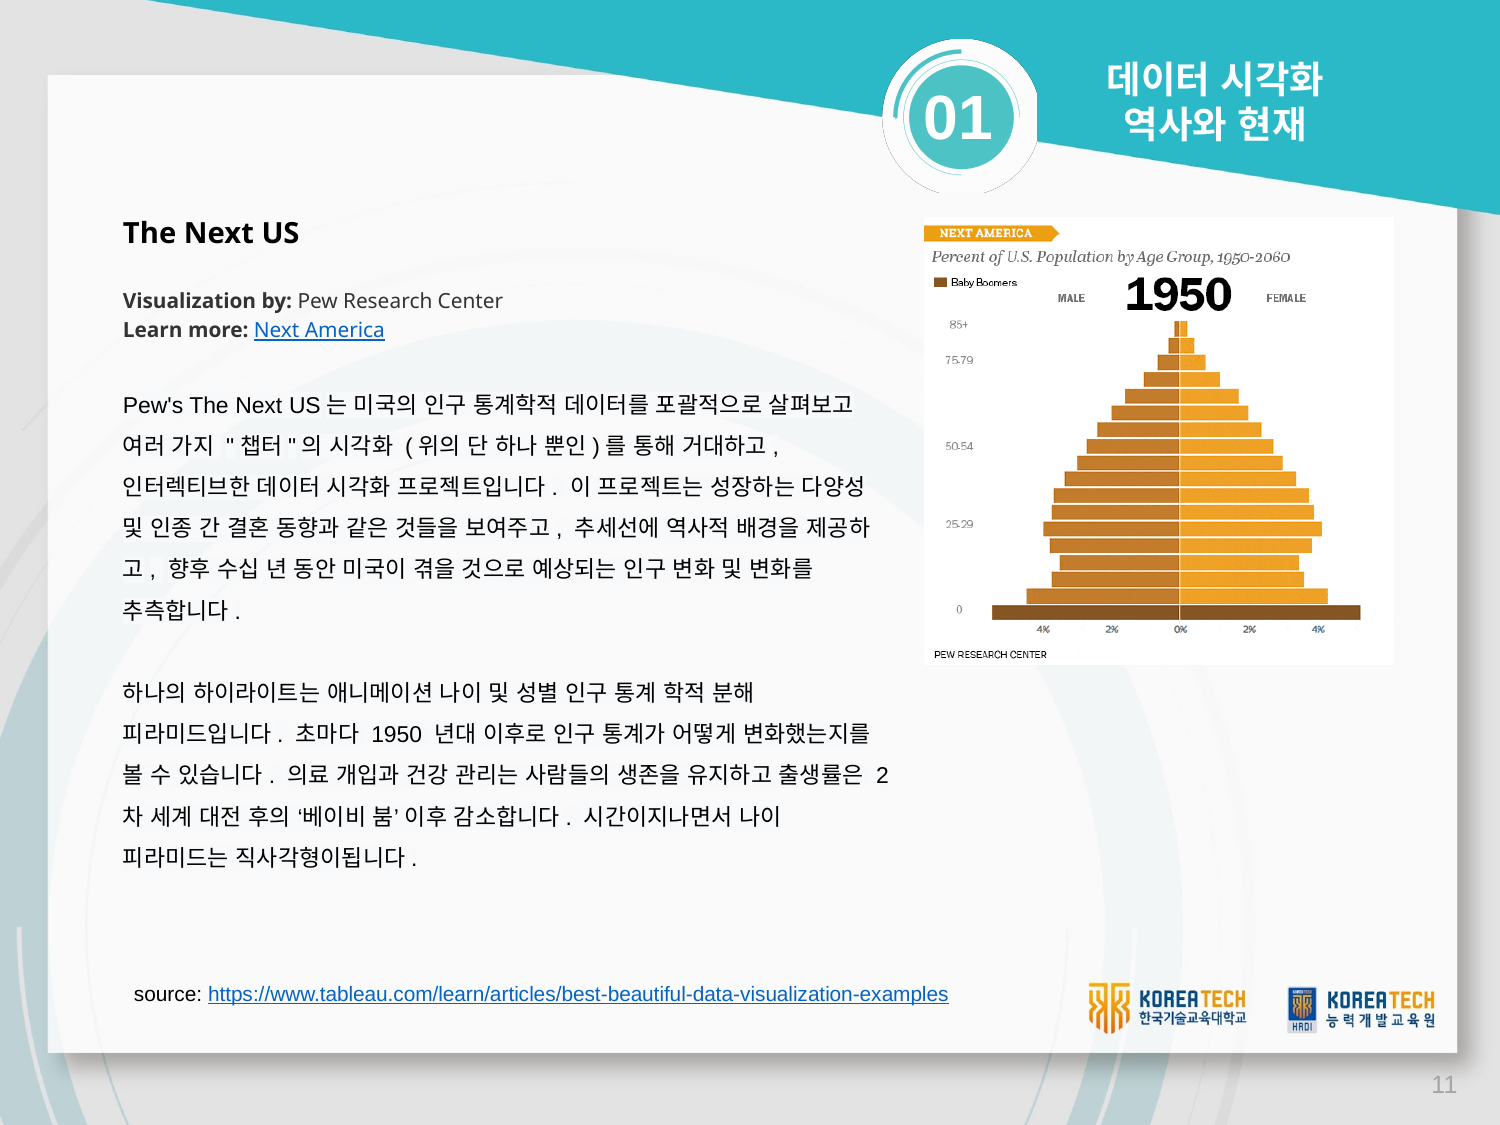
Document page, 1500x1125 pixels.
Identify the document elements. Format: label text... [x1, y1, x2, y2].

slide_number 11 [1225, 1053, 1473, 1114]
text_box 데이터 시각화 역사와 현재 [1046, 48, 1385, 161]
text_box source: https://www.tableau.com/learn/articles/best-beautiful-data-visualization-examples [119, 965, 1026, 1026]
text_box The Next US Visualization by: Pew Research Center Learn more: Next America Pew's The Next US는 미국의 인구 통계학적 데이터를 포괄적으로 살펴보고 여러 가지 "챕터"의 시각화 (위의 단 하나 뿐인)를 통해 거대하고, 인터렉티브한 데이터 시각화 프로젝트입니다. 이 프로젝트는 성장하는 다양성 및 인종 간 결혼 동향과 같은 것들을 보여주고, 추세선에 역사적 배경을 제공하고, 향후 수십 년 동안 미국이 겪을 것으로 예상되는 인구 변화 및 변화를 추측합니다. 하나의 하이라이트는 애니메이션 나이 및 성별 인구 통계 학적 분해 피라미드입니다. 초마다 1950 년대 이후로 인구 통계가 어떻게 변화했는지를 볼 수 있습니다. 의료 개입과 건강 관리는 사람들의 생존을 유지하고 출생률은 2차 세계 대전 후의 ‘베이비 붐’ 이후 감소합니다. 시간이지나면서 나이 피라미드는 직사각형이됩니다. [107, 199, 909, 942]
picture [0, 0, 1500, 1125]
